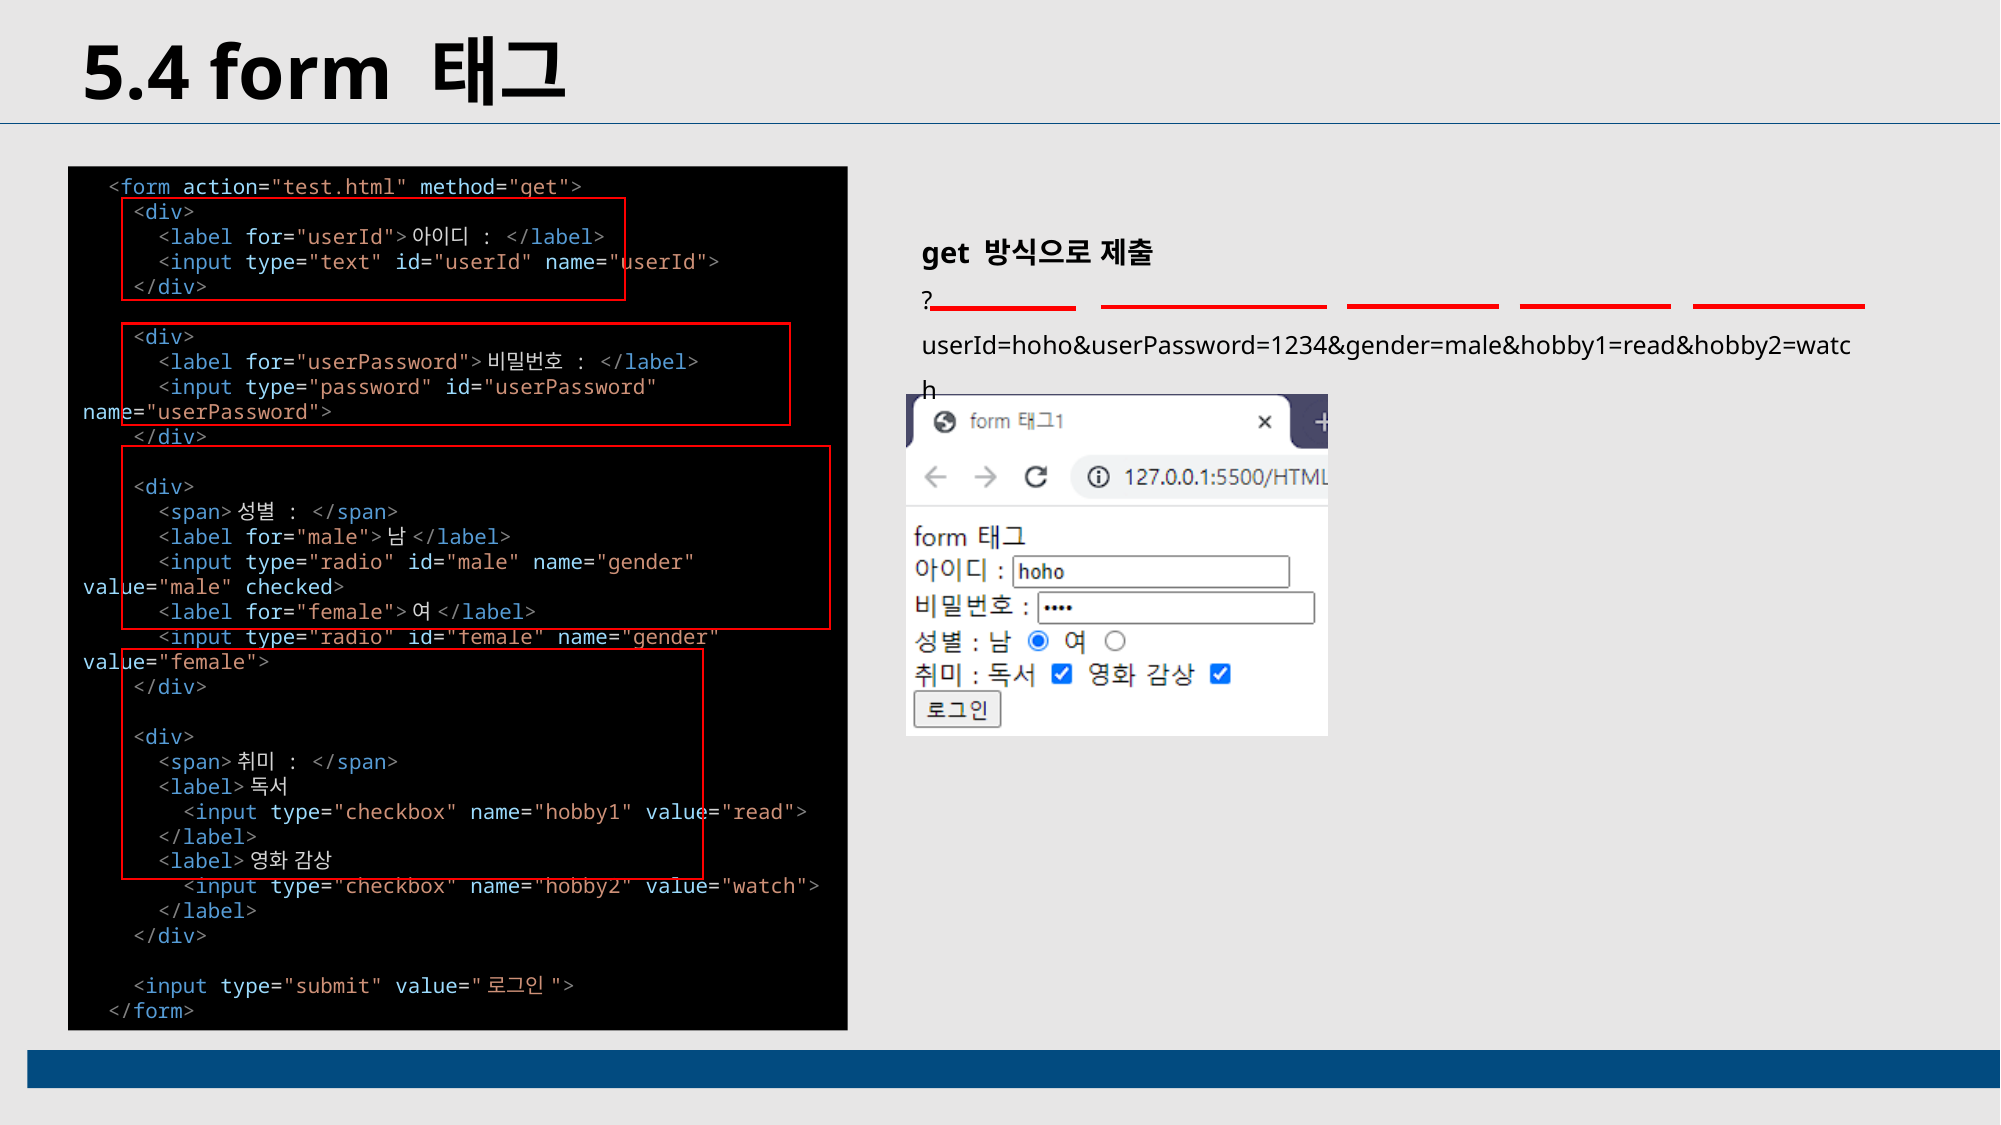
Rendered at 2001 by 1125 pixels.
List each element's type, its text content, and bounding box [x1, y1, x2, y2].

text_box [121, 322, 791, 426]
text_box <form action="test.html" method="get"> <div> <label for="userId">아이디 : </label> <input type="text" id="userId" name="userId"> </div> <div> <label for="userPassword">비밀번호 : </label> <input type="password" id="userPassword" name="userPassword"> </div> <div> <span>성별 : </span> <label for="male">남</label> <input type="radio" id="male" name="gender" value="male" checked> <label for="female">여</label> <input type="radio" id="female" name="gender" value="female"> </div> <div> <span>취미 : </span> <label>독서 <input type="checkbox" name="hobby1" value="read"> </label> <label>영화 감상 <input type="checkbox" name="hobby2" value="watch"> </label> </div> <input type="submit" value="로그인"> </form> [68, 166, 848, 1031]
text_box [121, 648, 704, 880]
text_box 5.4 form 태그 [68, 17, 1375, 122]
picture [906, 394, 1328, 736]
text_box get 방식으로 제출 ?userId=hoho&userPassword=1234&gender=male&hobby1=read&hobby2=watch [906, 209, 1879, 412]
text_box [121, 197, 626, 301]
text_box [121, 445, 831, 630]
text_box [26, 1049, 2000, 1089]
